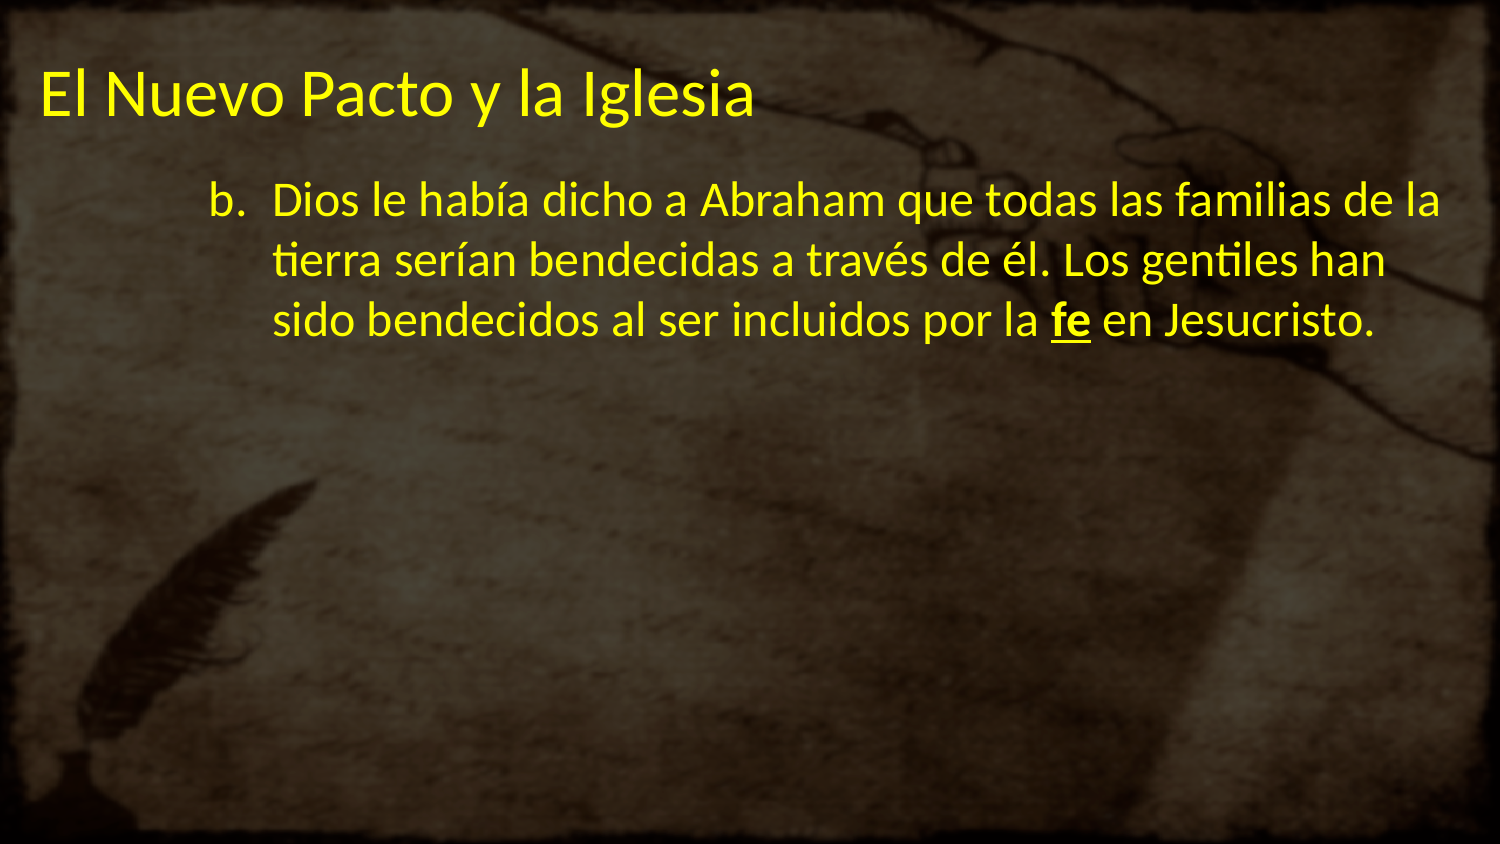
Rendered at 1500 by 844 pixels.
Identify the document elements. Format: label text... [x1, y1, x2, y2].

picture [0, 0, 1500, 844]
title El Nuevo Pacto y la Iglesia [24, 18, 1475, 160]
list Dios le había dicho a Abraham que todas las familias de la tierra serían bendecidas a través de él. Los gentiles han sido bendecidos al ser incluidos por la fe en Jesucristo. [24, 160, 1475, 825]
